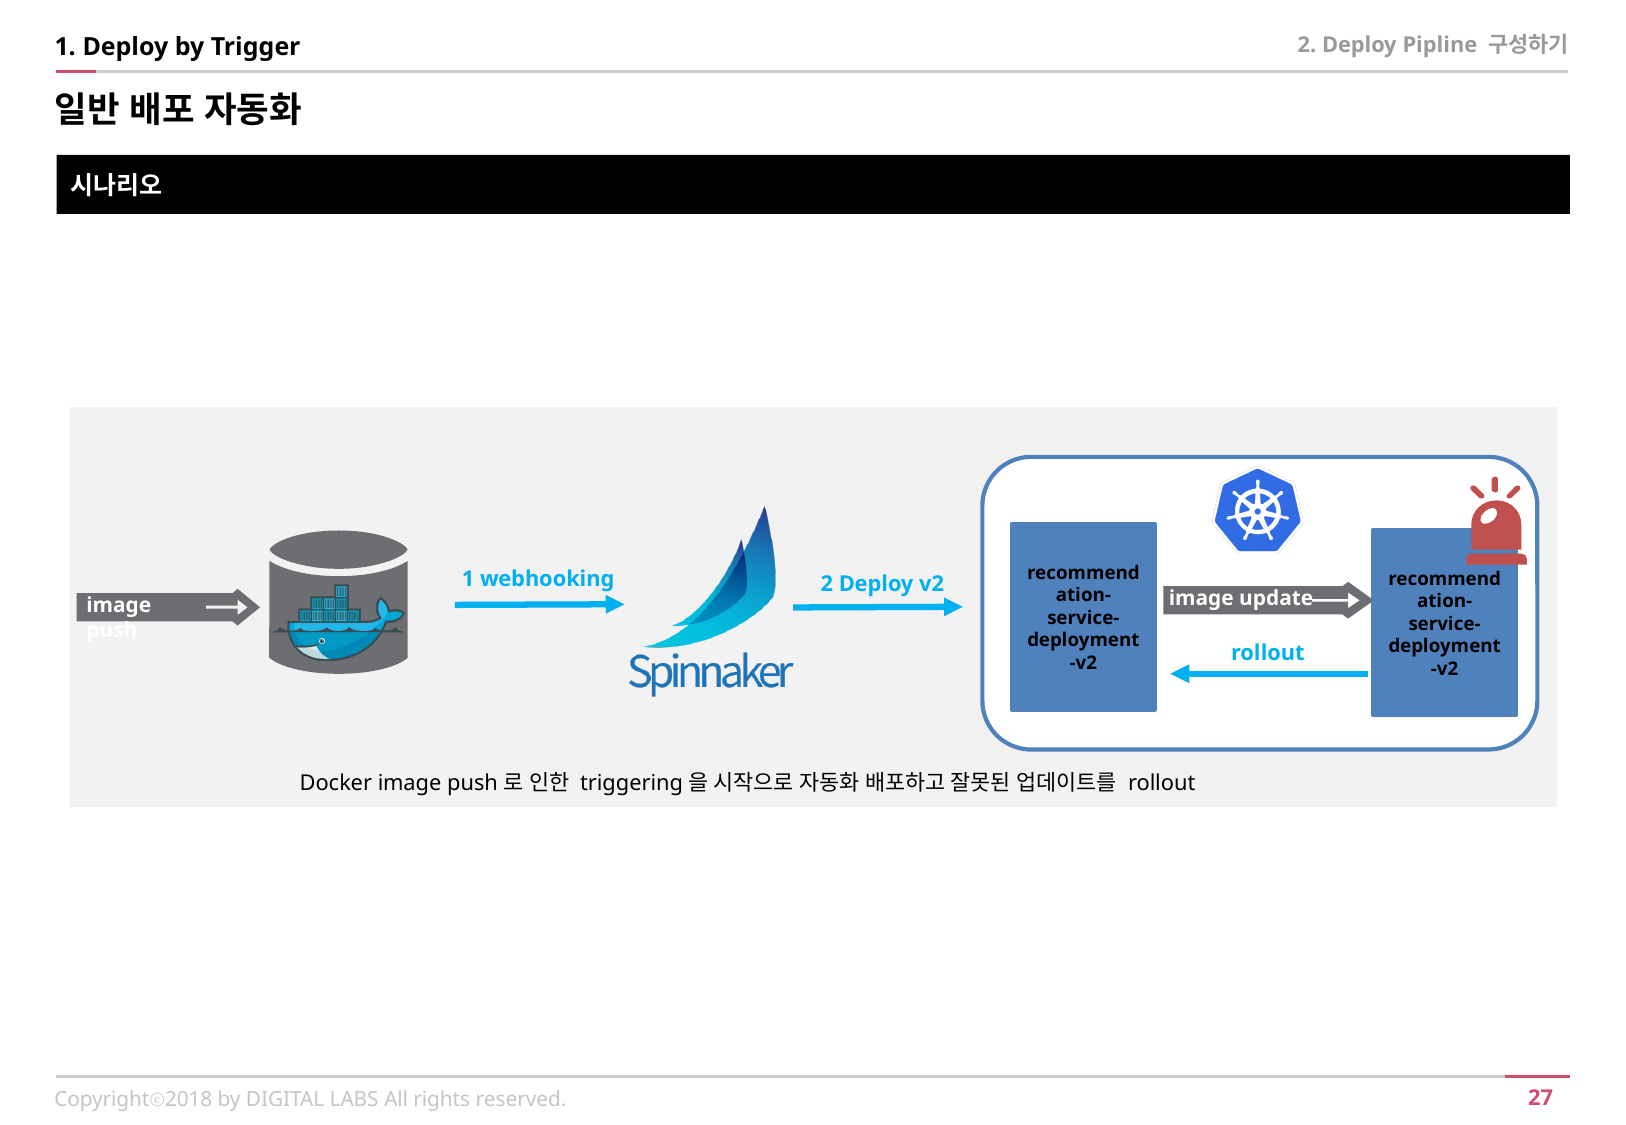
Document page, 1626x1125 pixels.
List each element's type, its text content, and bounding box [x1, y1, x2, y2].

text_box [1369, 596, 1374, 604]
text_box 2 Deploy v2 [824, 562, 960, 604]
footer Copyrightⓒ2018 by DIGITAL LABS All rights reserved. [39, 1072, 895, 1124]
picture [1212, 465, 1303, 555]
text_box image update [1154, 577, 1369, 618]
text_box rollout [1216, 631, 1320, 673]
text_box recommendation-service-deployment-v2 [1371, 528, 1518, 717]
list [69, 407, 1557, 808]
text_box 1 webhooking [447, 557, 597, 598]
list 시나리오 [56, 154, 1570, 214]
list 일반 배포 자동화 [40, 79, 1569, 144]
picture [602, 492, 820, 710]
text_box image push [71, 584, 219, 650]
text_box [268, 530, 408, 674]
text_box [980, 454, 1540, 752]
text_box Docker image push로 인한 triggering을 시작으로 자동화 배포하고 잘못된 업데이트를 rollout [284, 761, 1211, 802]
text_box recommendation-service-deployment-v2 [1010, 522, 1157, 712]
text_box [219, 588, 261, 626]
list 1. Deploy by Trigger [40, 30, 937, 78]
list 2. Deploy Pipline 구성하기 [942, 30, 1569, 79]
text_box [1466, 476, 1528, 565]
